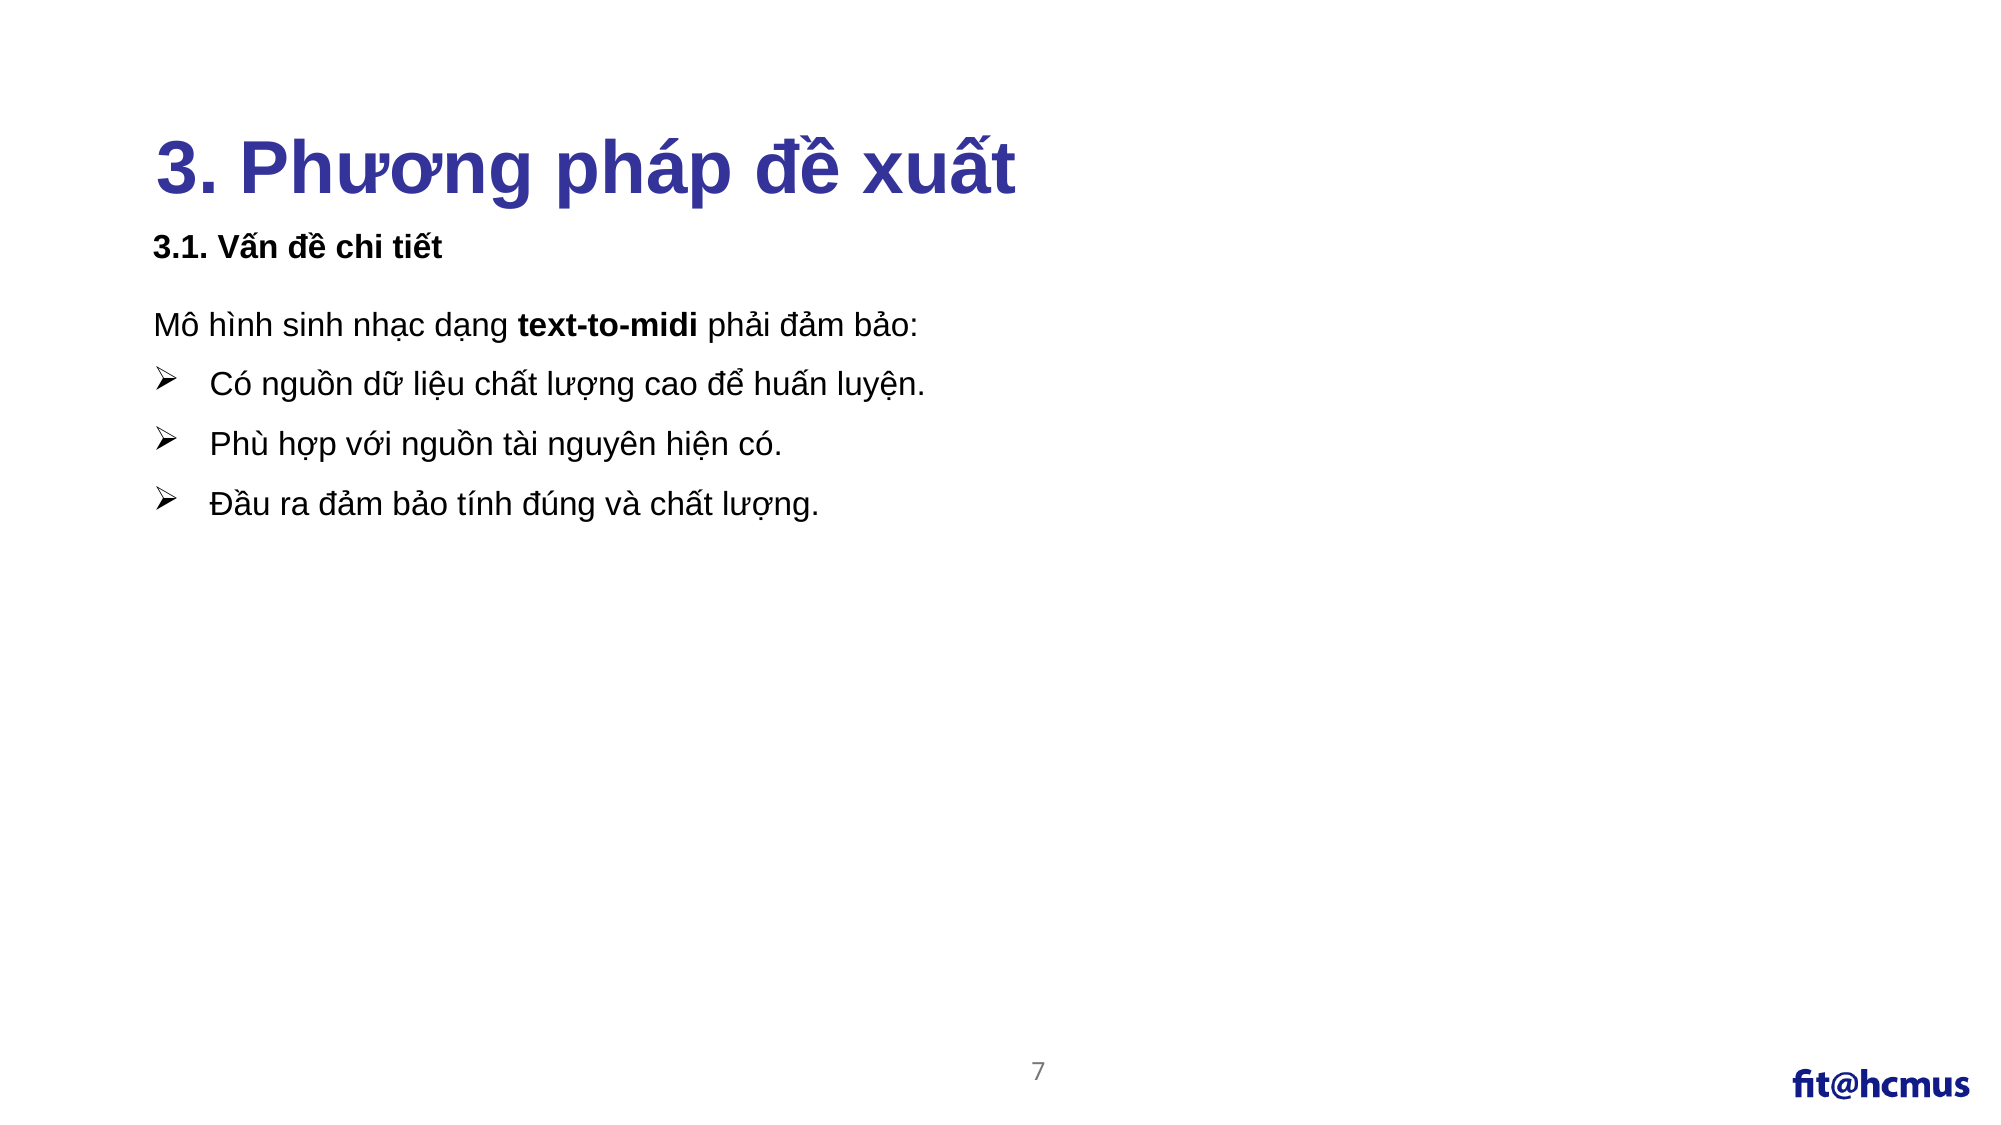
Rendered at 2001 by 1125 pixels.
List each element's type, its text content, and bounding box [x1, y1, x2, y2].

text_box 3.1. Vấn đề chi tiết [138, 217, 544, 273]
text_box Mô hình sinh nhạc dạng text-to-midi phải đảm bảo: Có nguồn dữ liệu chất lượng cao để huấn luyện. Phù hợp với nguồn tài nguyên hiện có. Đầu ra đảm bảo tính đúng và chất lượng. [138, 275, 1023, 530]
slide_number 7 [595, 1042, 1046, 1103]
picture [1783, 1061, 1972, 1106]
text_box 3. Phương pháp đề xuất [156, 111, 1018, 216]
